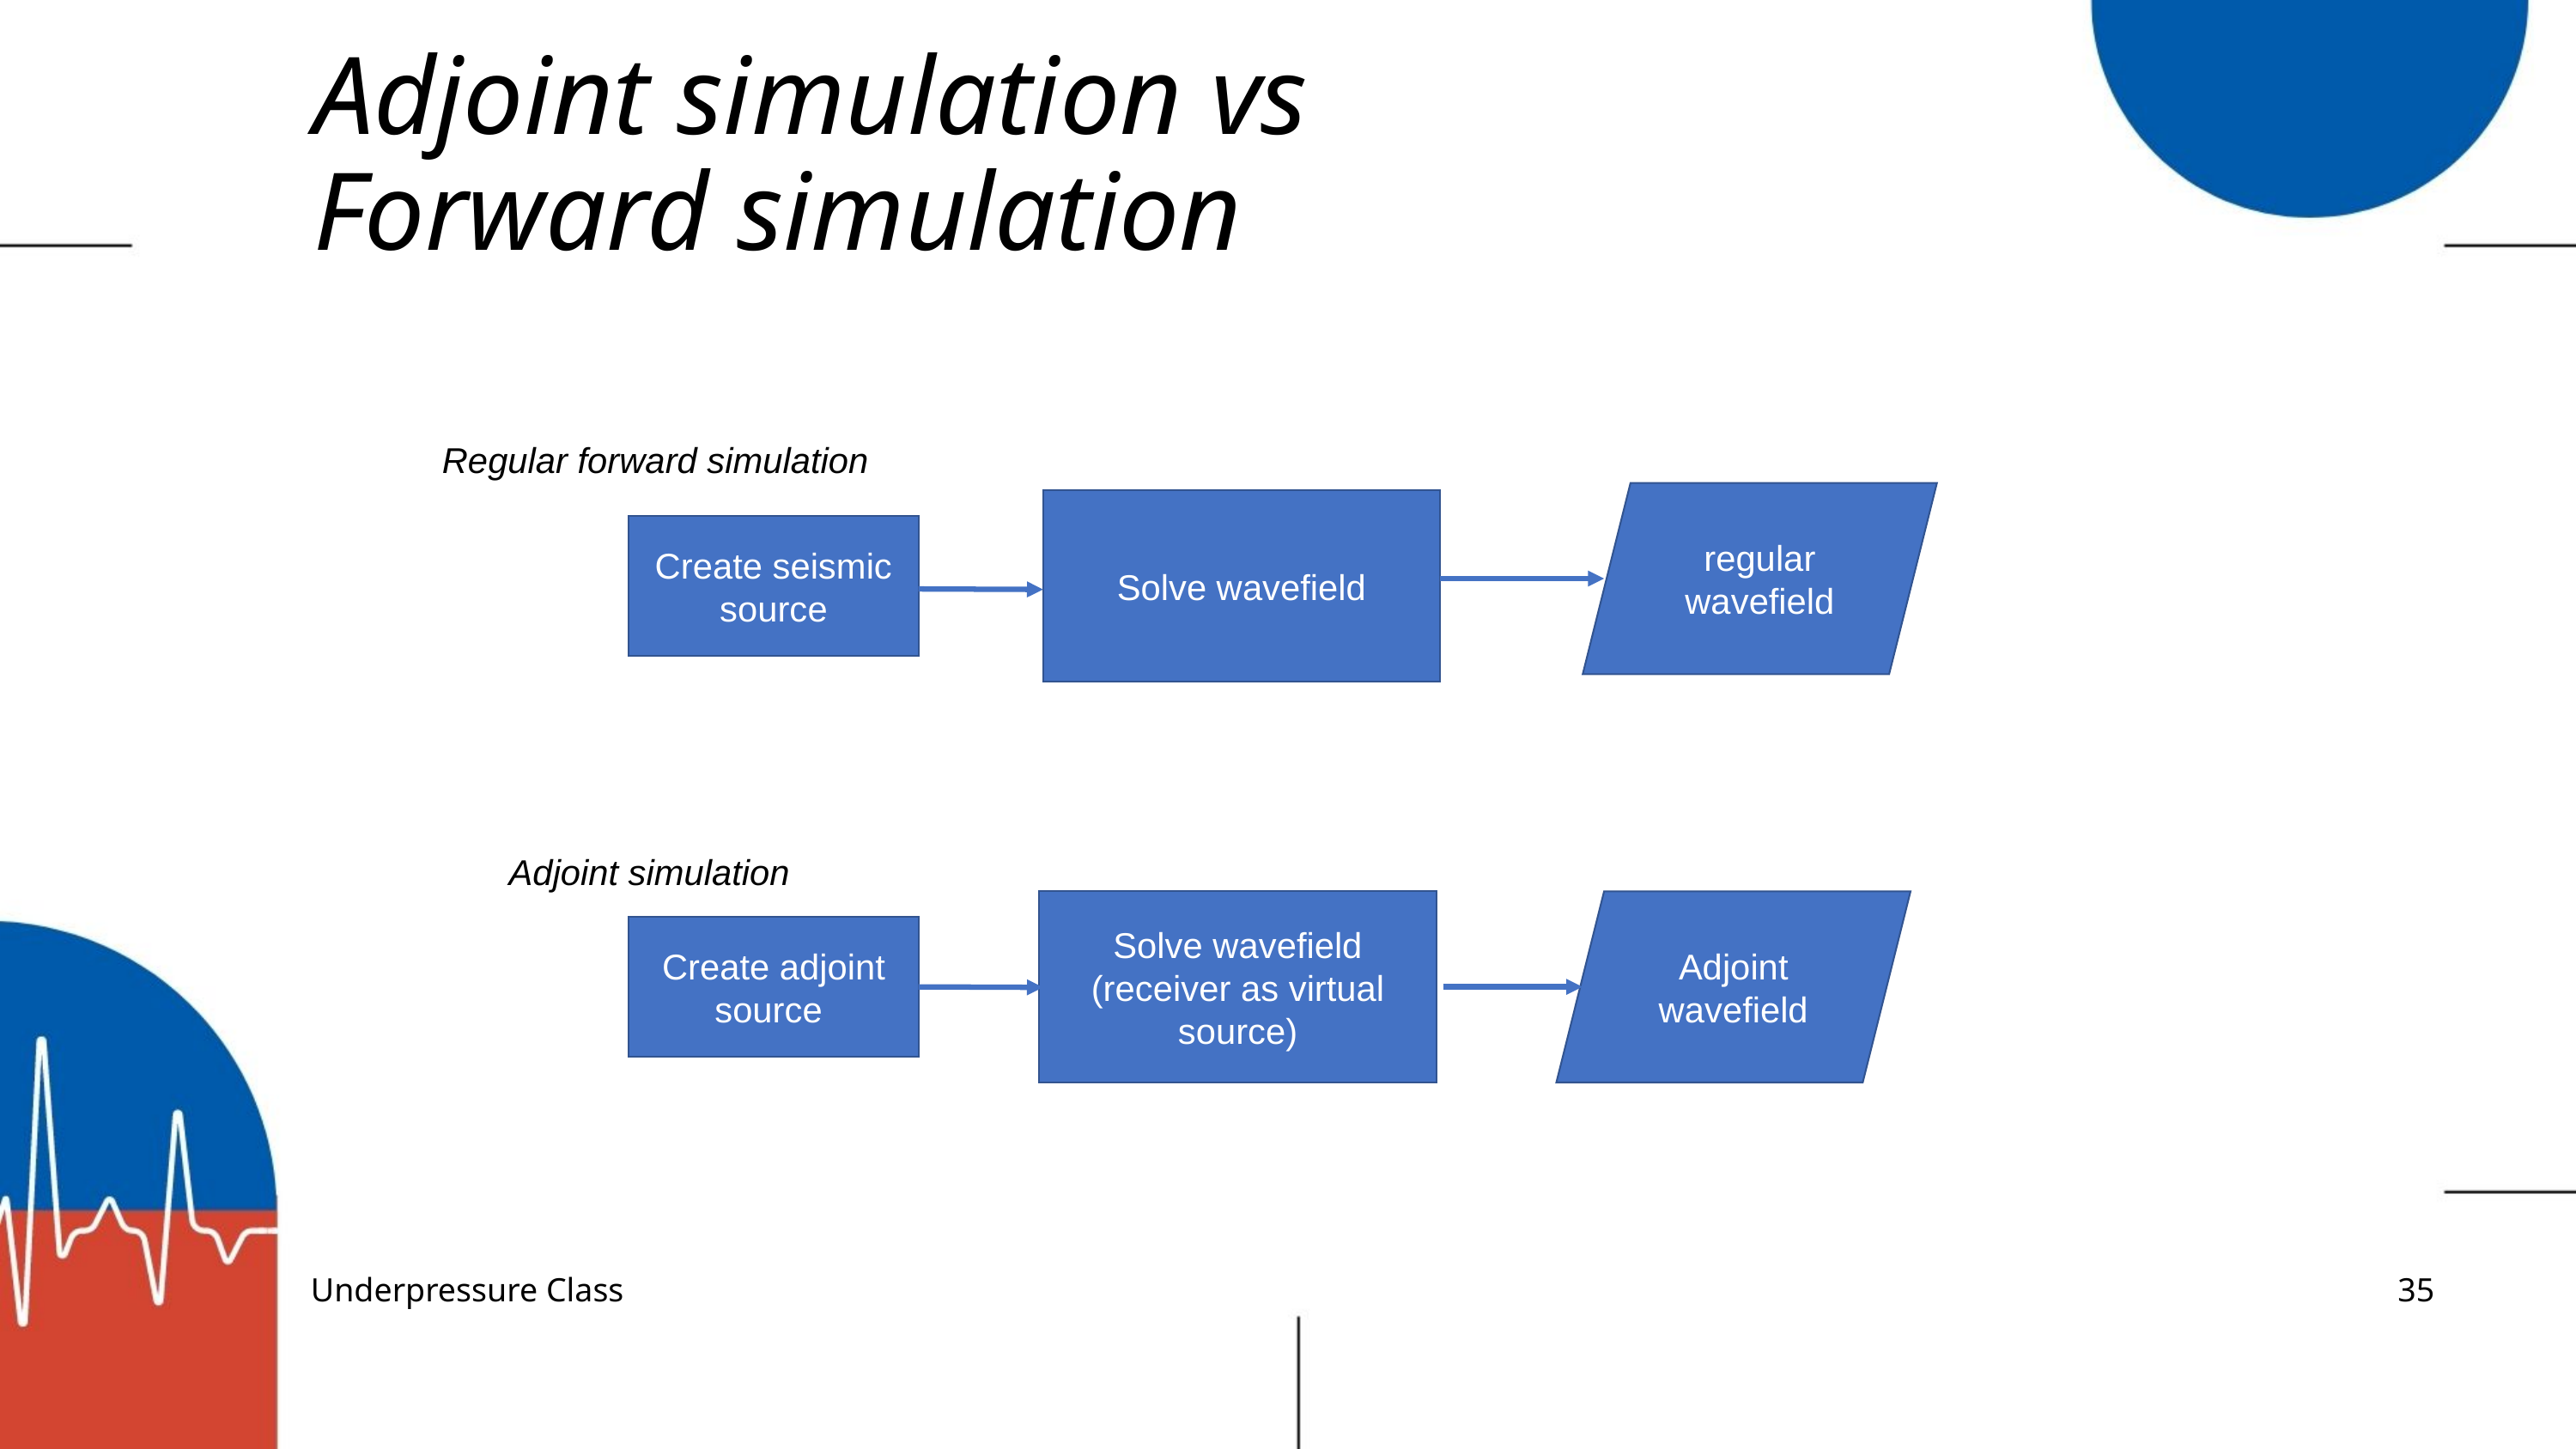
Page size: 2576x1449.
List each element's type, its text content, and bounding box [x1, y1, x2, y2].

text_box Adjoint wavefield [1555, 890, 1912, 1084]
text_box Solve wavefield (receiver as virtual source) [1038, 890, 1437, 1083]
text_box regular wavefield [1581, 482, 1939, 676]
title Adjoint simulation vs Forward simulation [301, 76, 2061, 239]
picture [0, 0, 2576, 1449]
text_box Create adjoint source [628, 916, 920, 1058]
text_box Create seismic source [628, 515, 920, 657]
footer Underpressure Class [297, 1266, 707, 1318]
text_box Adjoint simulation [495, 843, 894, 899]
slide_number 35 [1868, 1266, 2448, 1318]
text_box Solve wavefield [1042, 489, 1441, 682]
text_box Regular forward simulation [429, 431, 894, 487]
